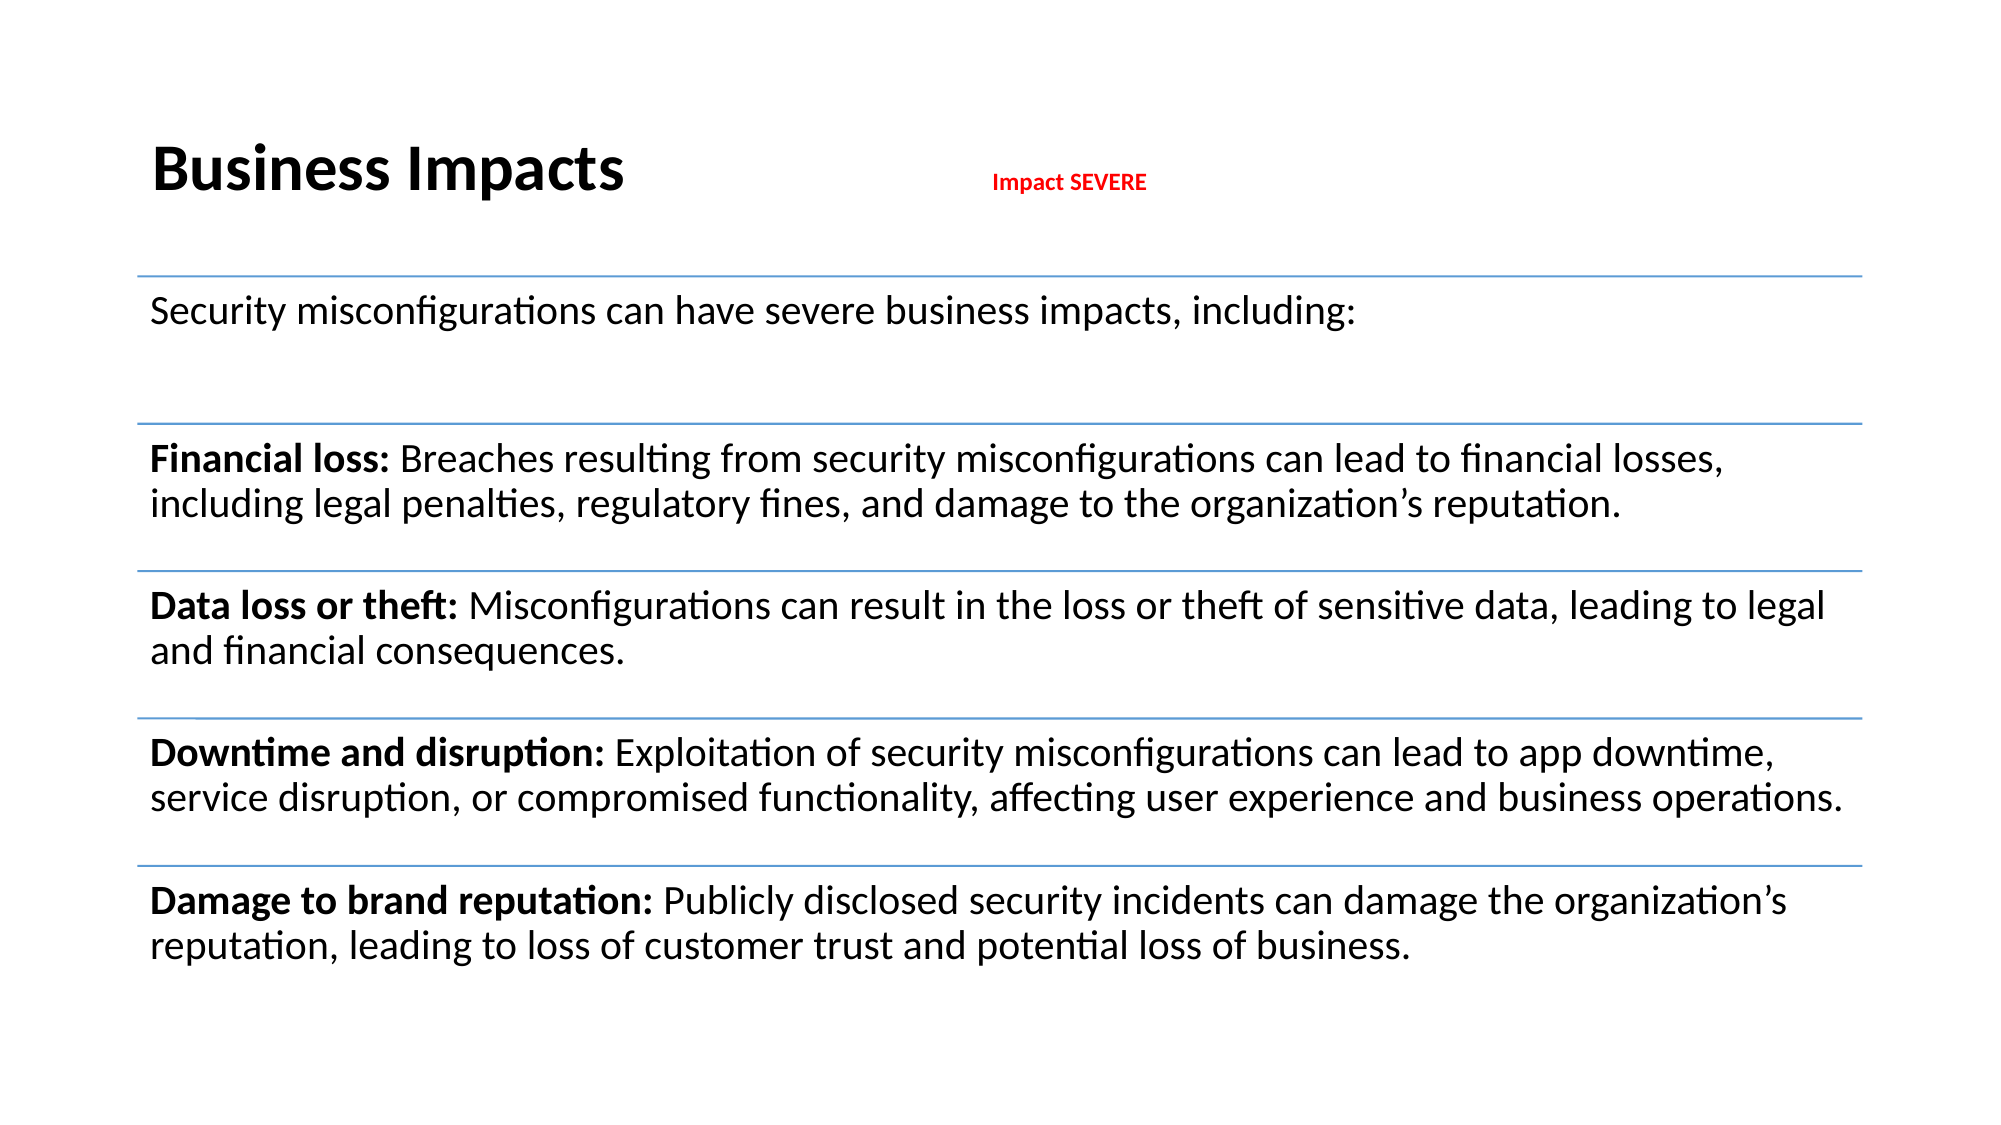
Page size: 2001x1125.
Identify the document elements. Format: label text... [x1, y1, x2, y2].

title Business Impacts Impact SEVERE [137, 59, 1863, 275]
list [137, 276, 1863, 1014]
